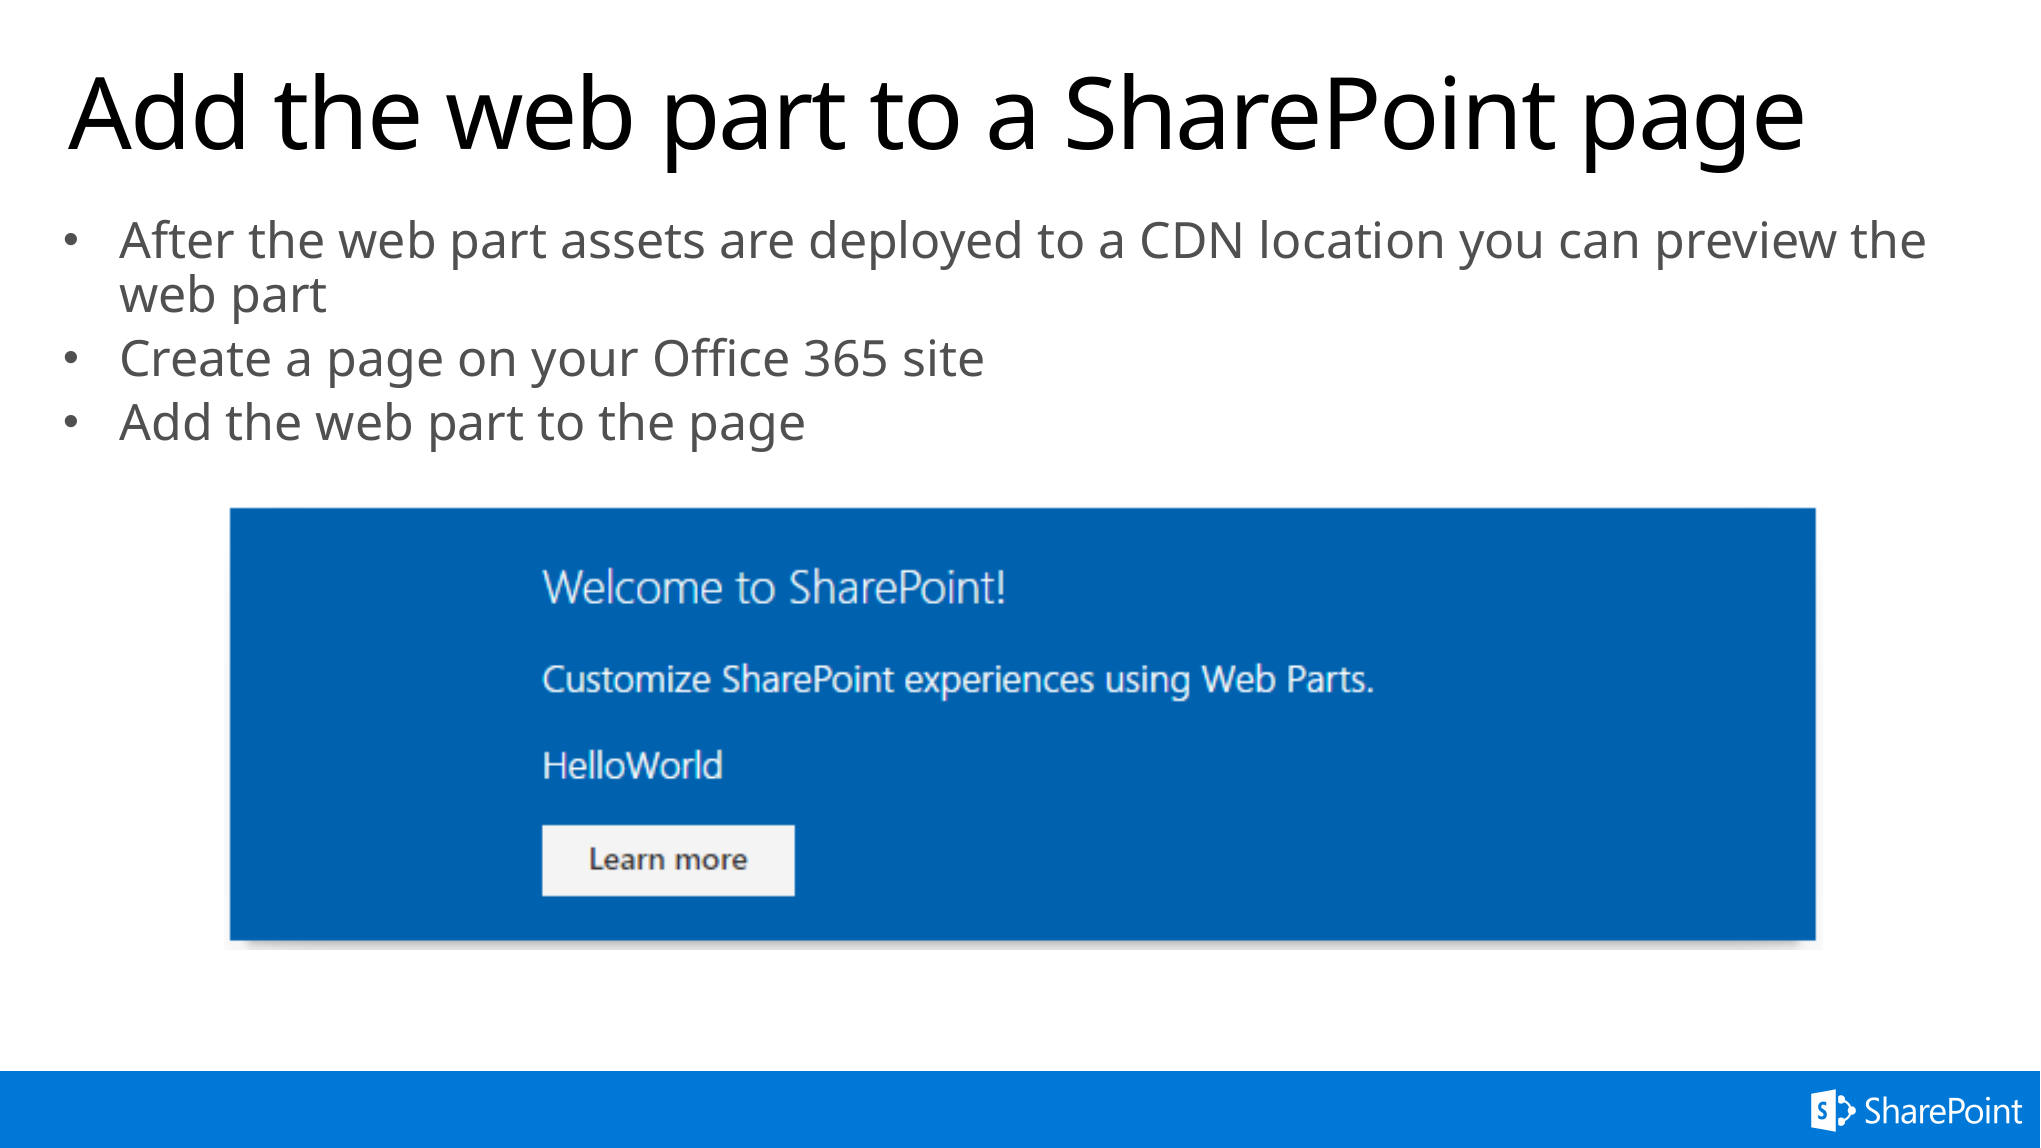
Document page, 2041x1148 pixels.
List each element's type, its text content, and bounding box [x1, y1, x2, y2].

picture [223, 502, 1823, 951]
title Add the web part to a SharePoint page [45, 48, 1996, 279]
picture [1793, 1071, 2040, 1148]
text_box After the web part assets are deployed to a CDN location you can preview the web part Create a page on your Office 365 site Add the web part to the page [48, 207, 1999, 834]
